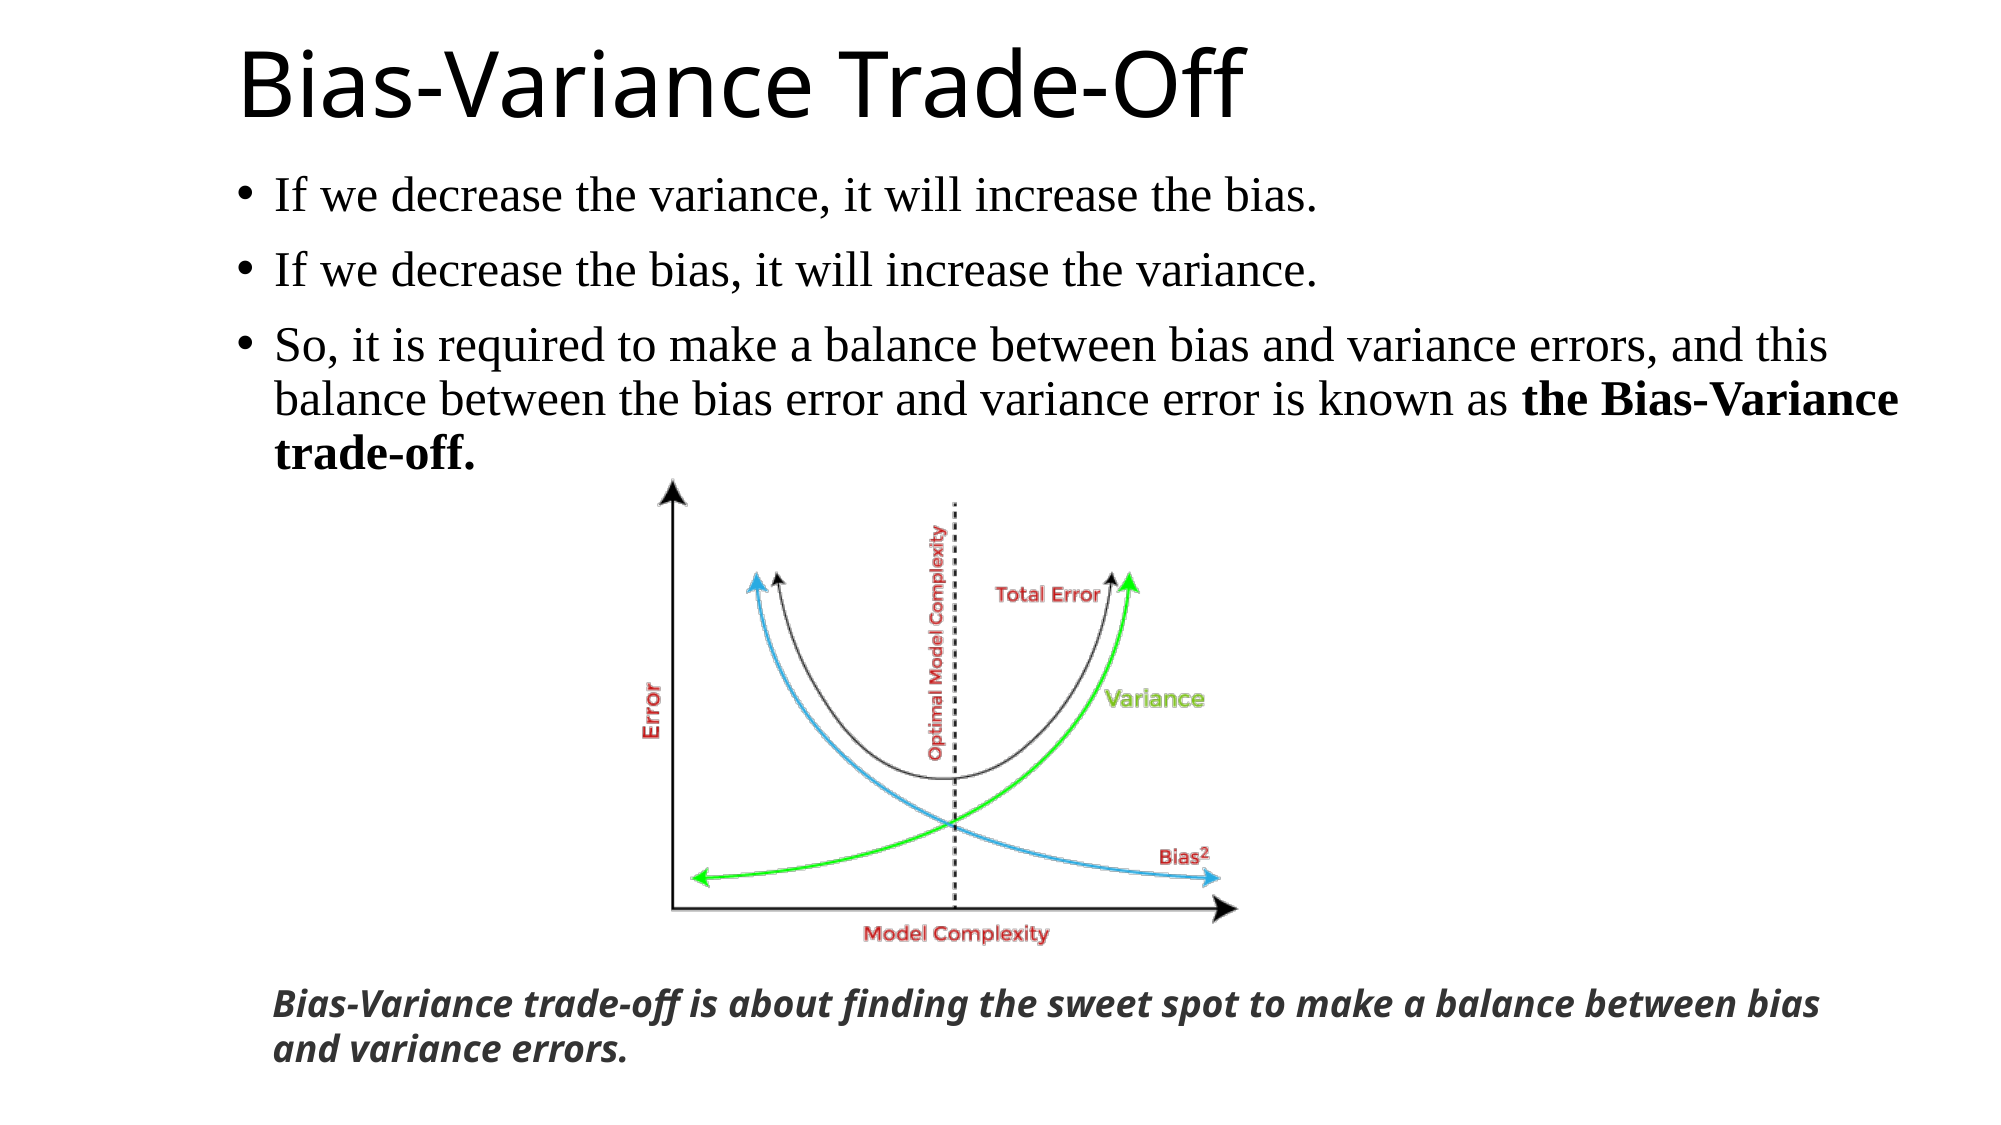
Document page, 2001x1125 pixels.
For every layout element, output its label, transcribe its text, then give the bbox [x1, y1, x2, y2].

title Bias-Variance Trade-Off [221, 20, 1797, 161]
list If we decrease the variance, it will increase the bias. If we decrease the bias, it will increase the variance. So, it is required to make a balance between bias and variance errors, and this balance between the bias error and variance error is known as the Bias-Variance trade-off. [221, 161, 1984, 973]
picture [594, 449, 1278, 951]
text_box Bias-Variance trade-off is about finding the sweet spot to make a balance between bias and variance errors. [257, 972, 1897, 1077]
